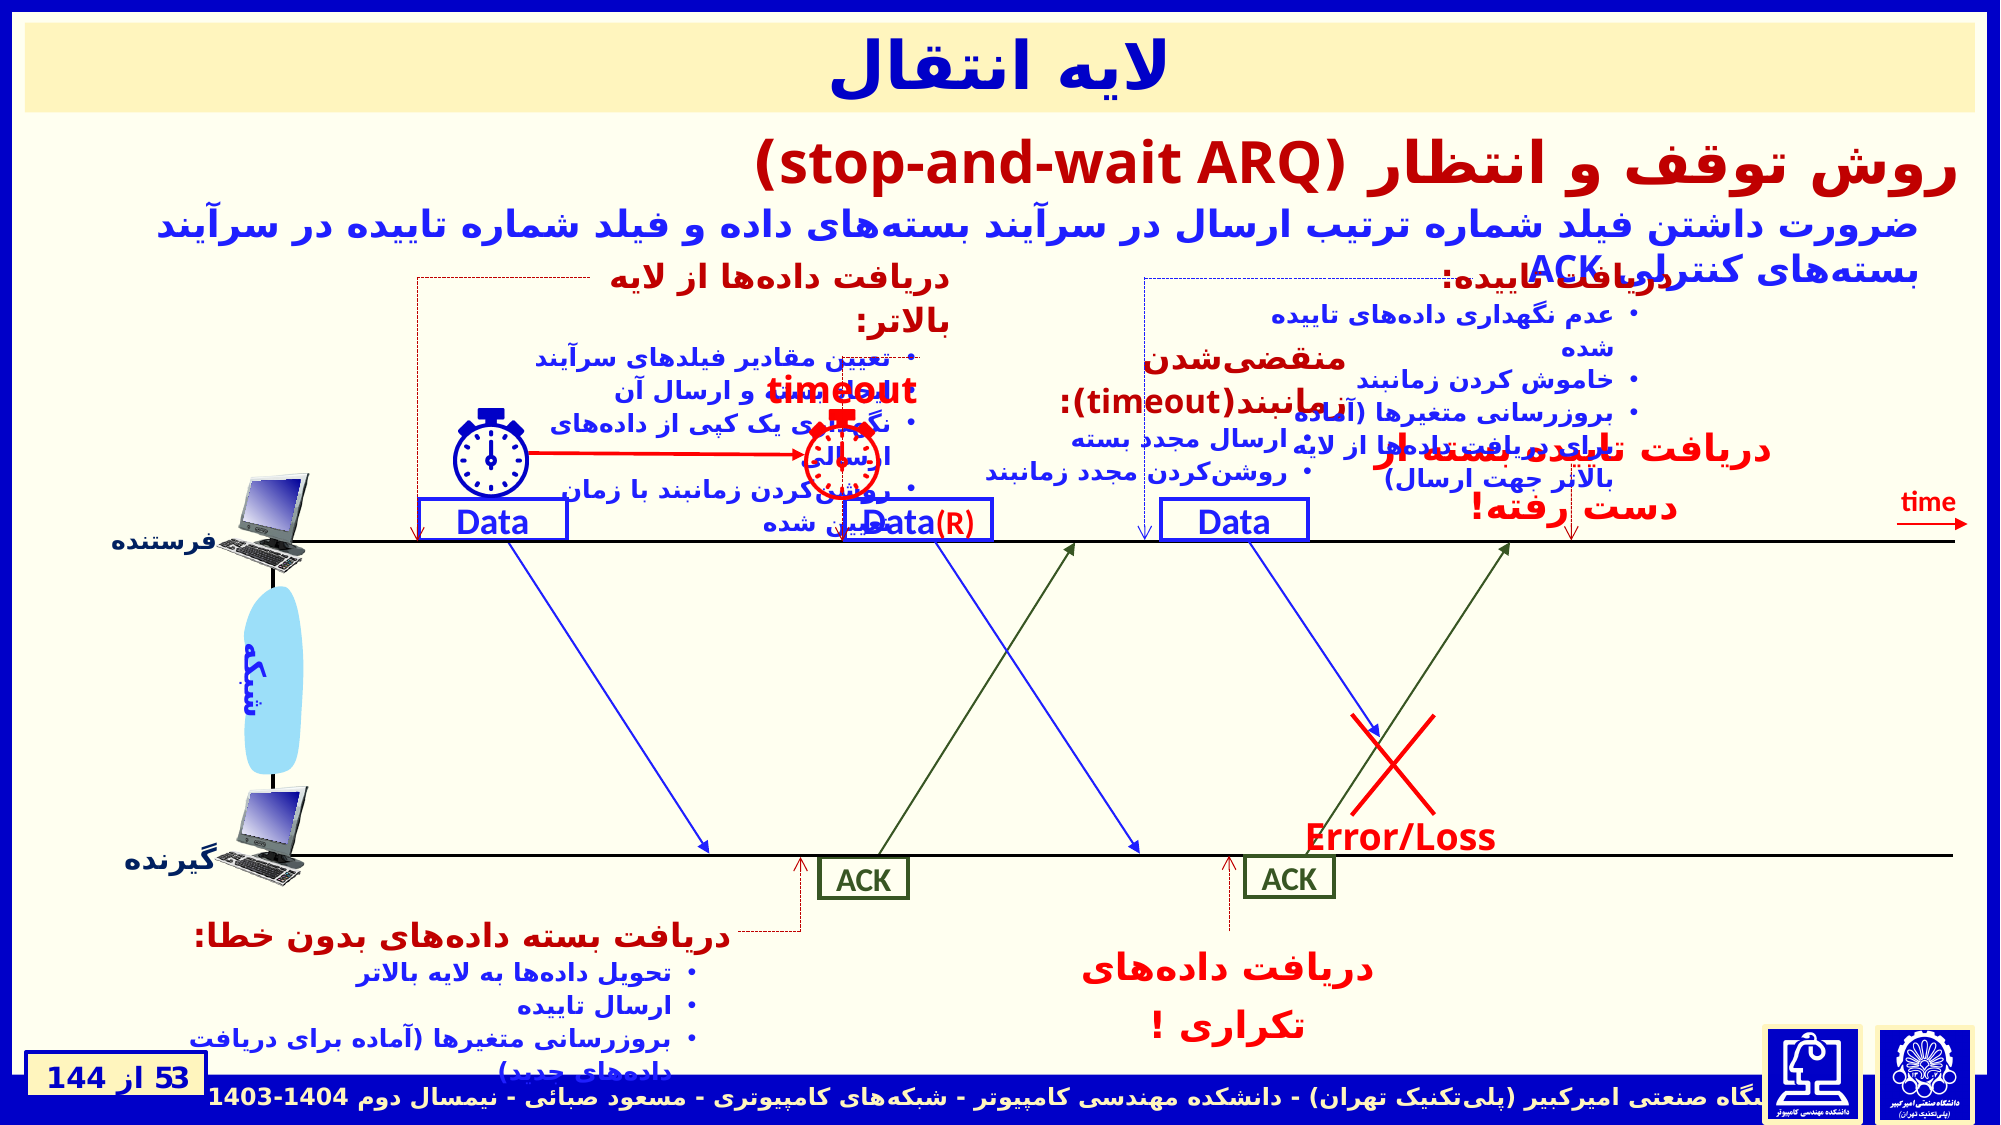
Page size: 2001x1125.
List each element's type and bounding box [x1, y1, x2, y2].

picture [804, 409, 880, 500]
text_box [416, 277, 591, 542]
picture [453, 407, 529, 498]
text_box [1380, 542, 1511, 714]
text_box [1264, 714, 1537, 867]
text_box [934, 540, 1140, 854]
text_box [737, 856, 801, 932]
text_box [842, 355, 921, 542]
text_box [1144, 277, 1474, 541]
text_box [84, 468, 1973, 894]
text_box [0, 0, 2000, 1125]
text_box [1248, 541, 1380, 738]
